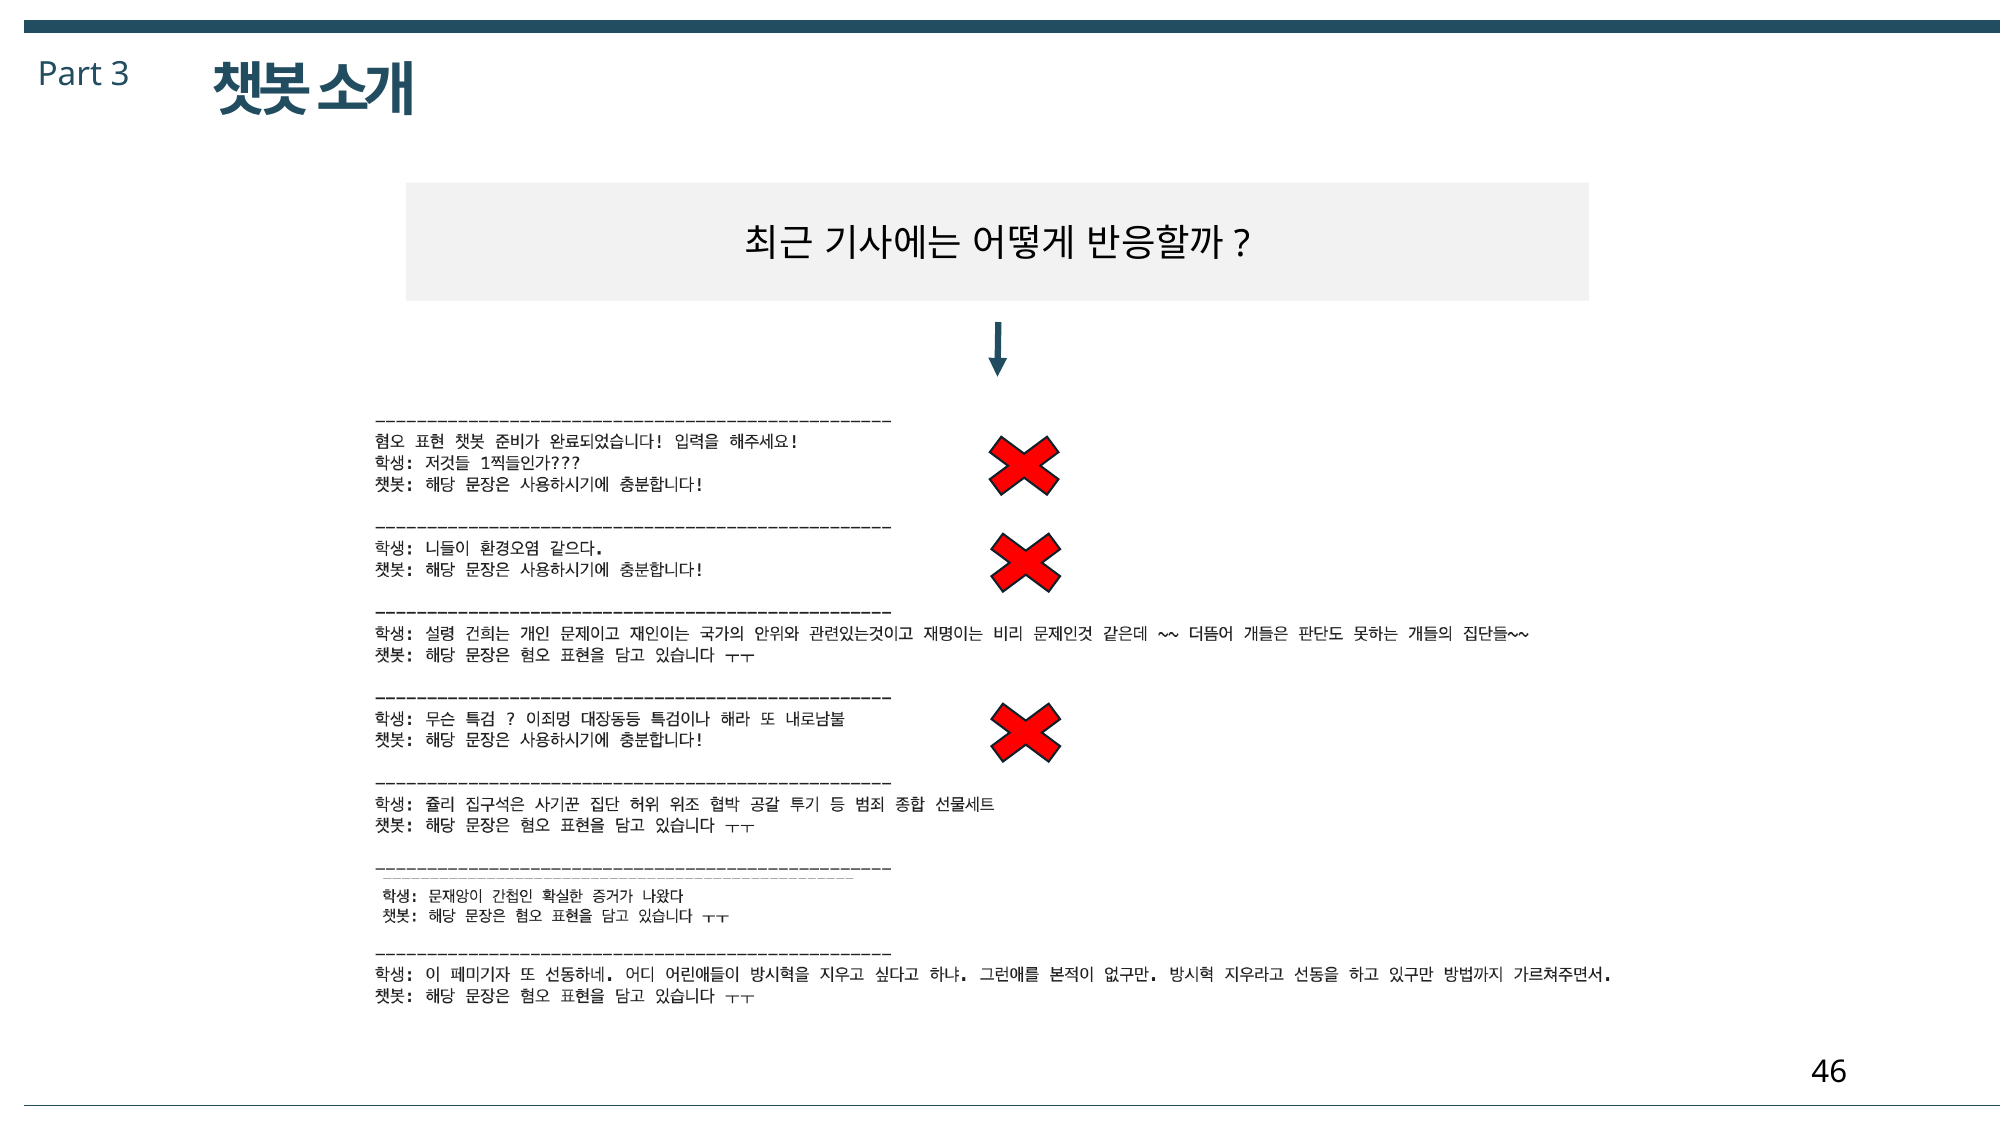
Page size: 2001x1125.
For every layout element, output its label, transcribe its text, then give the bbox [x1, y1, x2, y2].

text_box 최근 기사에는 어떻게 반응할까? [405, 182, 1590, 302]
text_box Part 3 [22, 44, 145, 100]
slide_number 46 [1432, 1042, 1863, 1103]
picture [359, 402, 1641, 1032]
text_box 챗봇 소개 [197, 44, 433, 130]
